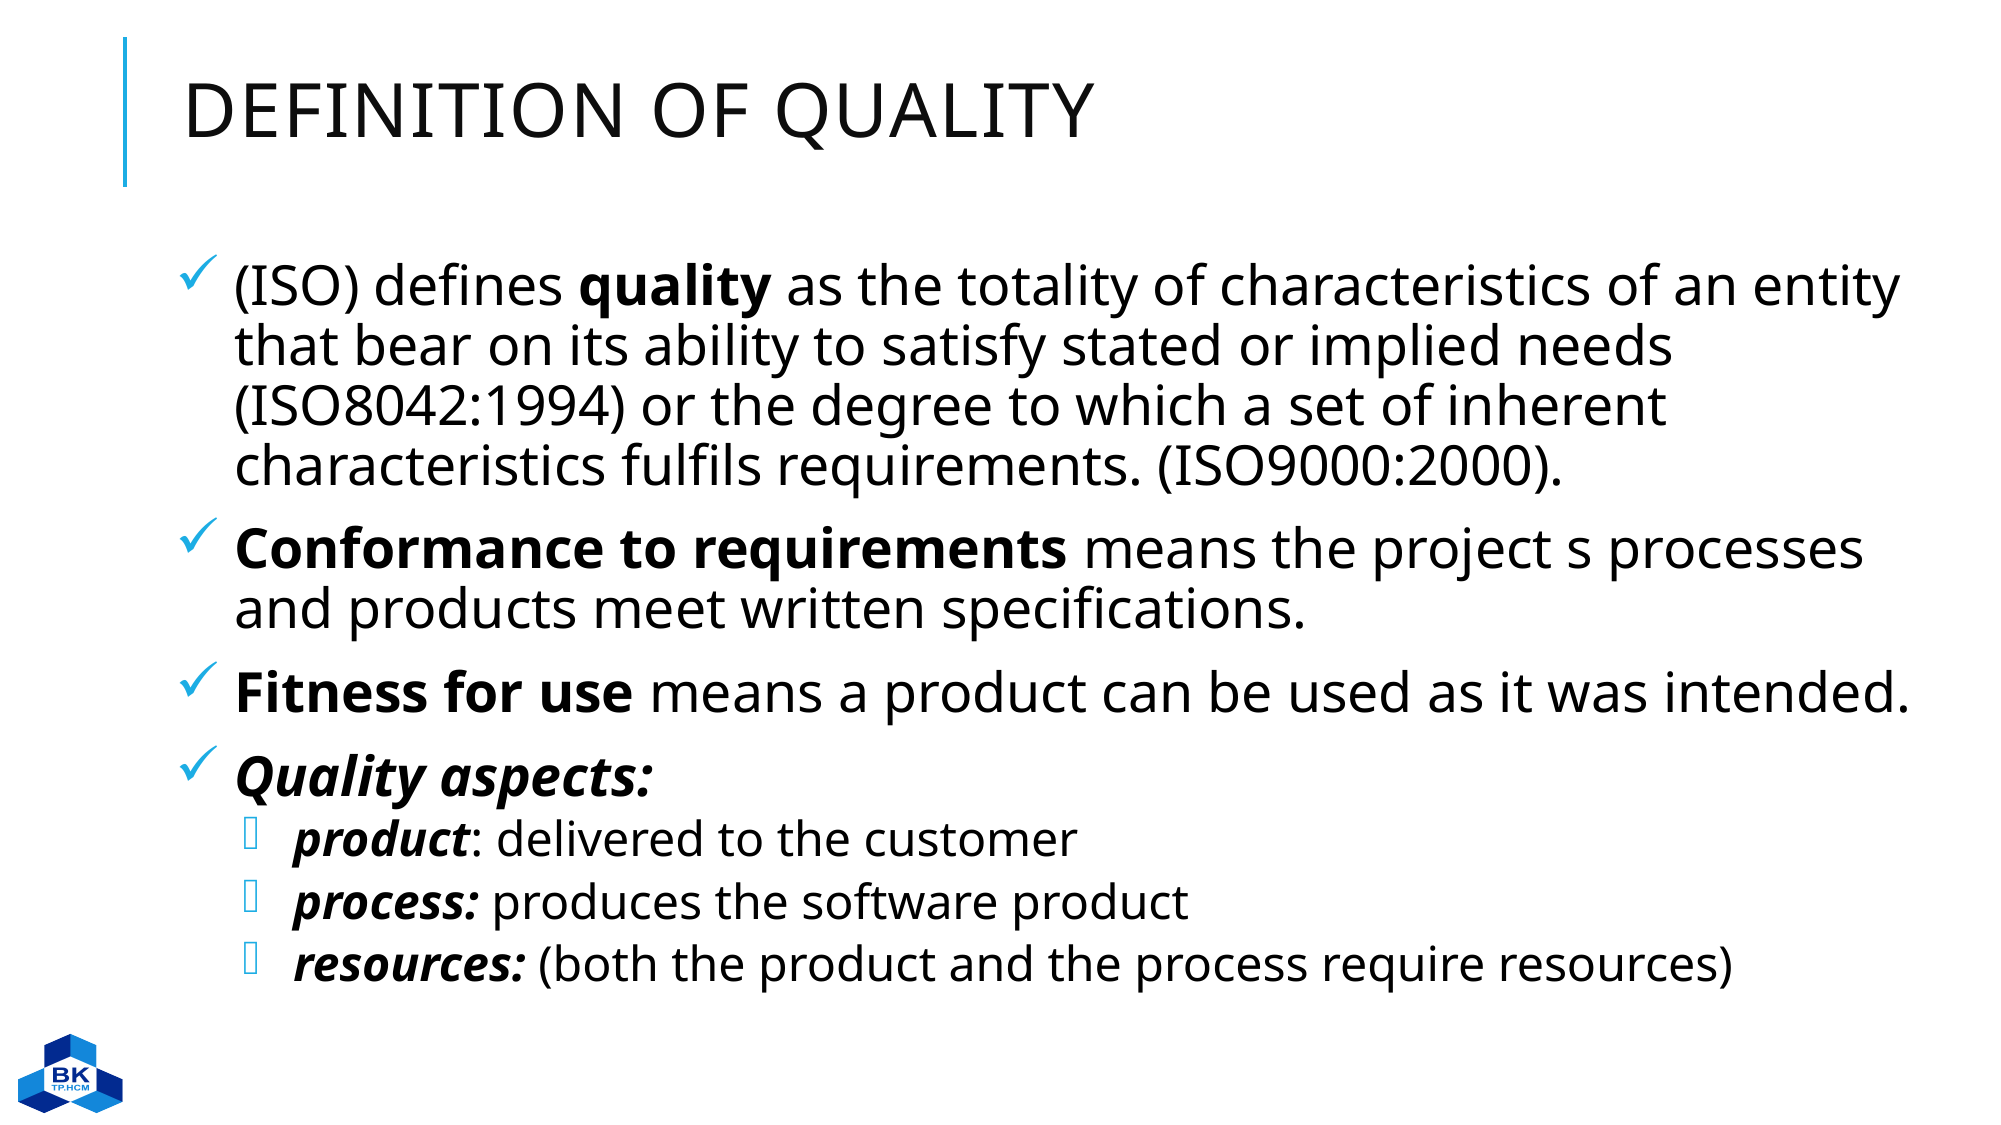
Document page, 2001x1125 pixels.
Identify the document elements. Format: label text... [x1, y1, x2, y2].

title Definition of quality [168, 15, 1938, 216]
picture [0, 1027, 143, 1125]
list (ISO) defines quality as the totality of characteristics of an entity that bear on its ability to satisfy stated or implied needs (ISO8042:1994) or the degree to which a set of inherent characteristics fulfils requirements. (ISO9000:2000). Conformance to requirements means the project s processes and products meet written specifications. Fitness for use means a product can be used as it was intended. Quality aspects: product: delivered to the customer process: produces the software product resources: (both the product and the process require resources) [168, 250, 1938, 1035]
